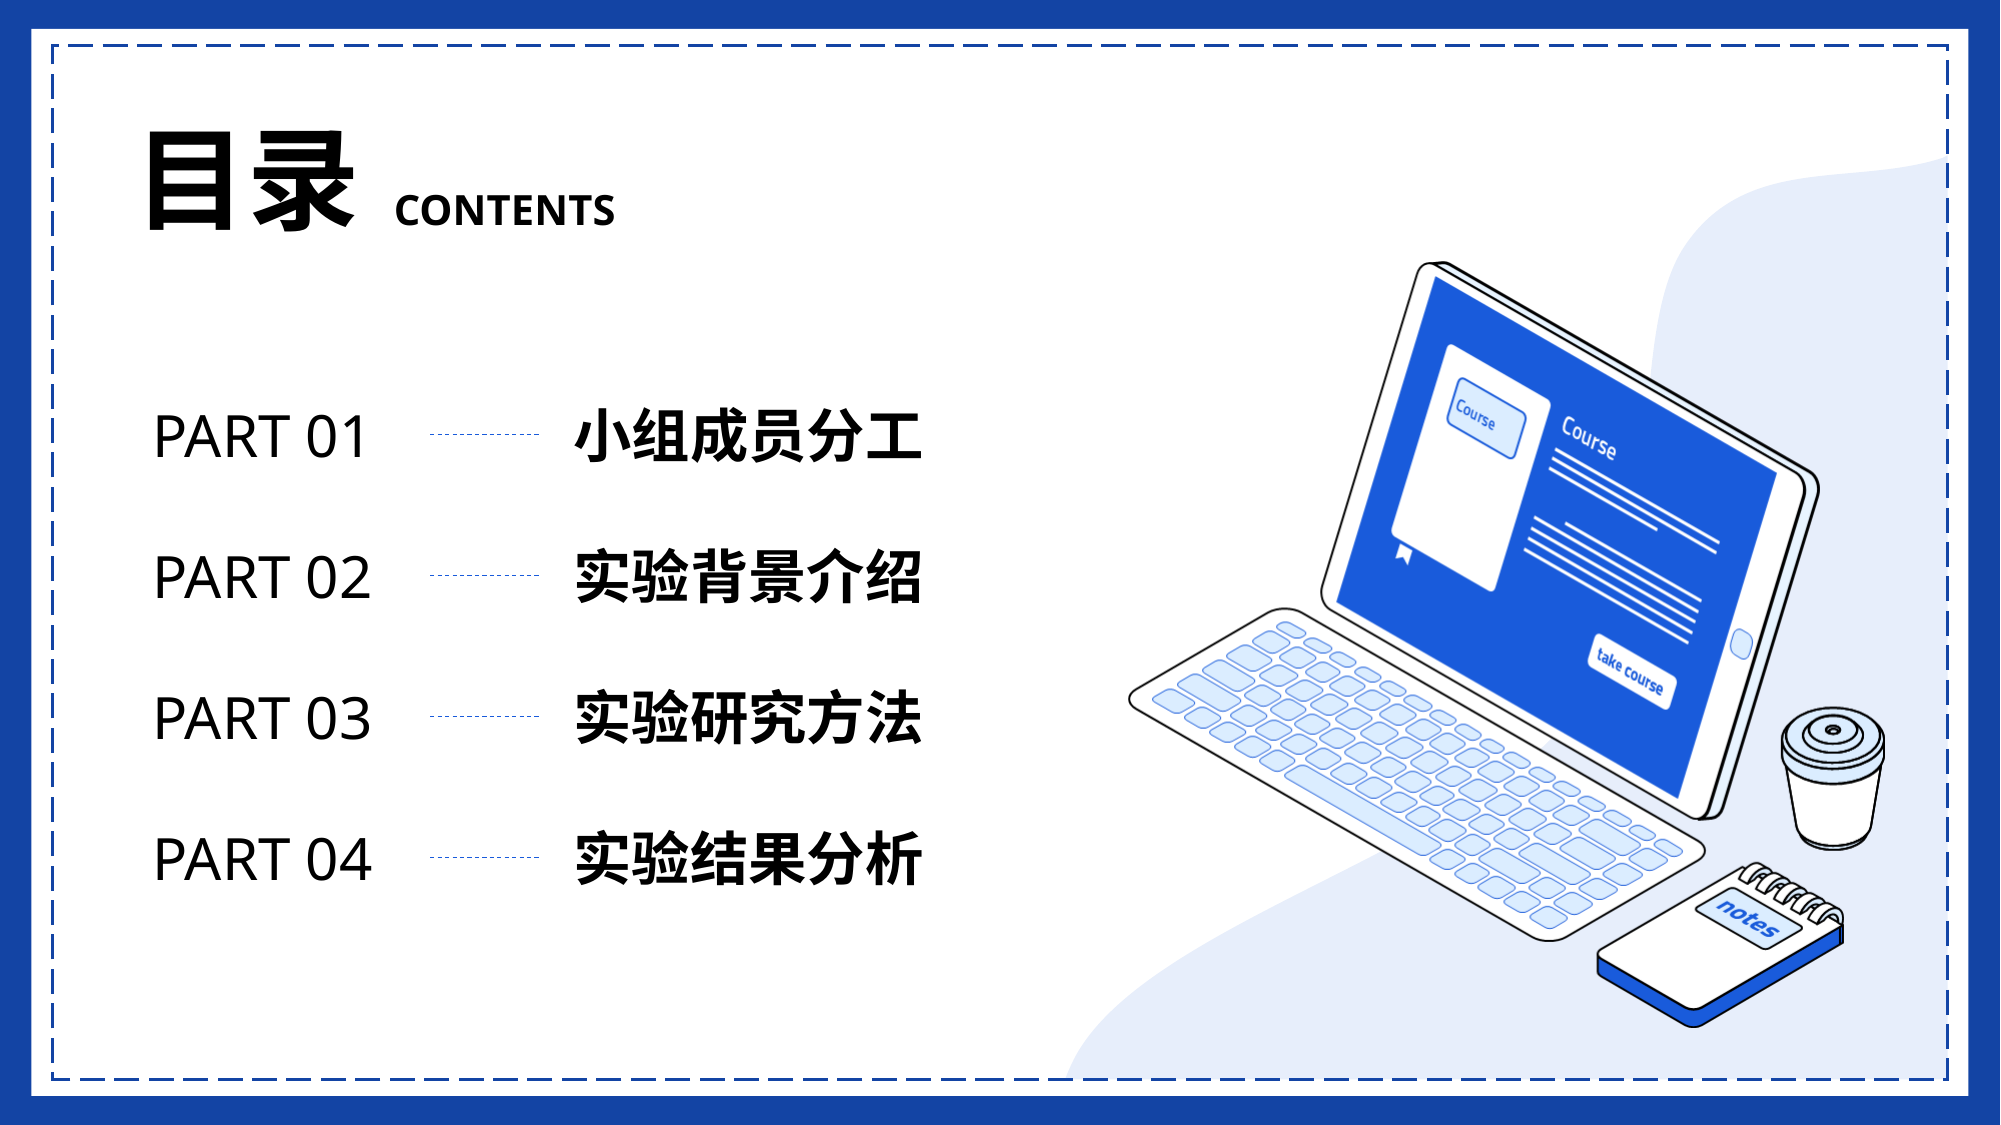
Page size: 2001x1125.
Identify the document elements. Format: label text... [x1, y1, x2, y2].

text_box 实验研究方法 [559, 673, 1000, 759]
text_box PART 02 [137, 532, 388, 618]
text_box CONTENTS [378, 176, 648, 242]
text_box 实验结果分析 [559, 814, 1000, 900]
picture [1128, 261, 1885, 1028]
text_box PART 04 [137, 814, 388, 900]
text_box PART 03 [137, 673, 388, 759]
text_box PART 01 [137, 391, 388, 477]
text_box 实验背景介绍 [559, 532, 1000, 618]
text_box 小组成员分工 [559, 391, 1000, 477]
text_box 目录 [119, 101, 375, 252]
